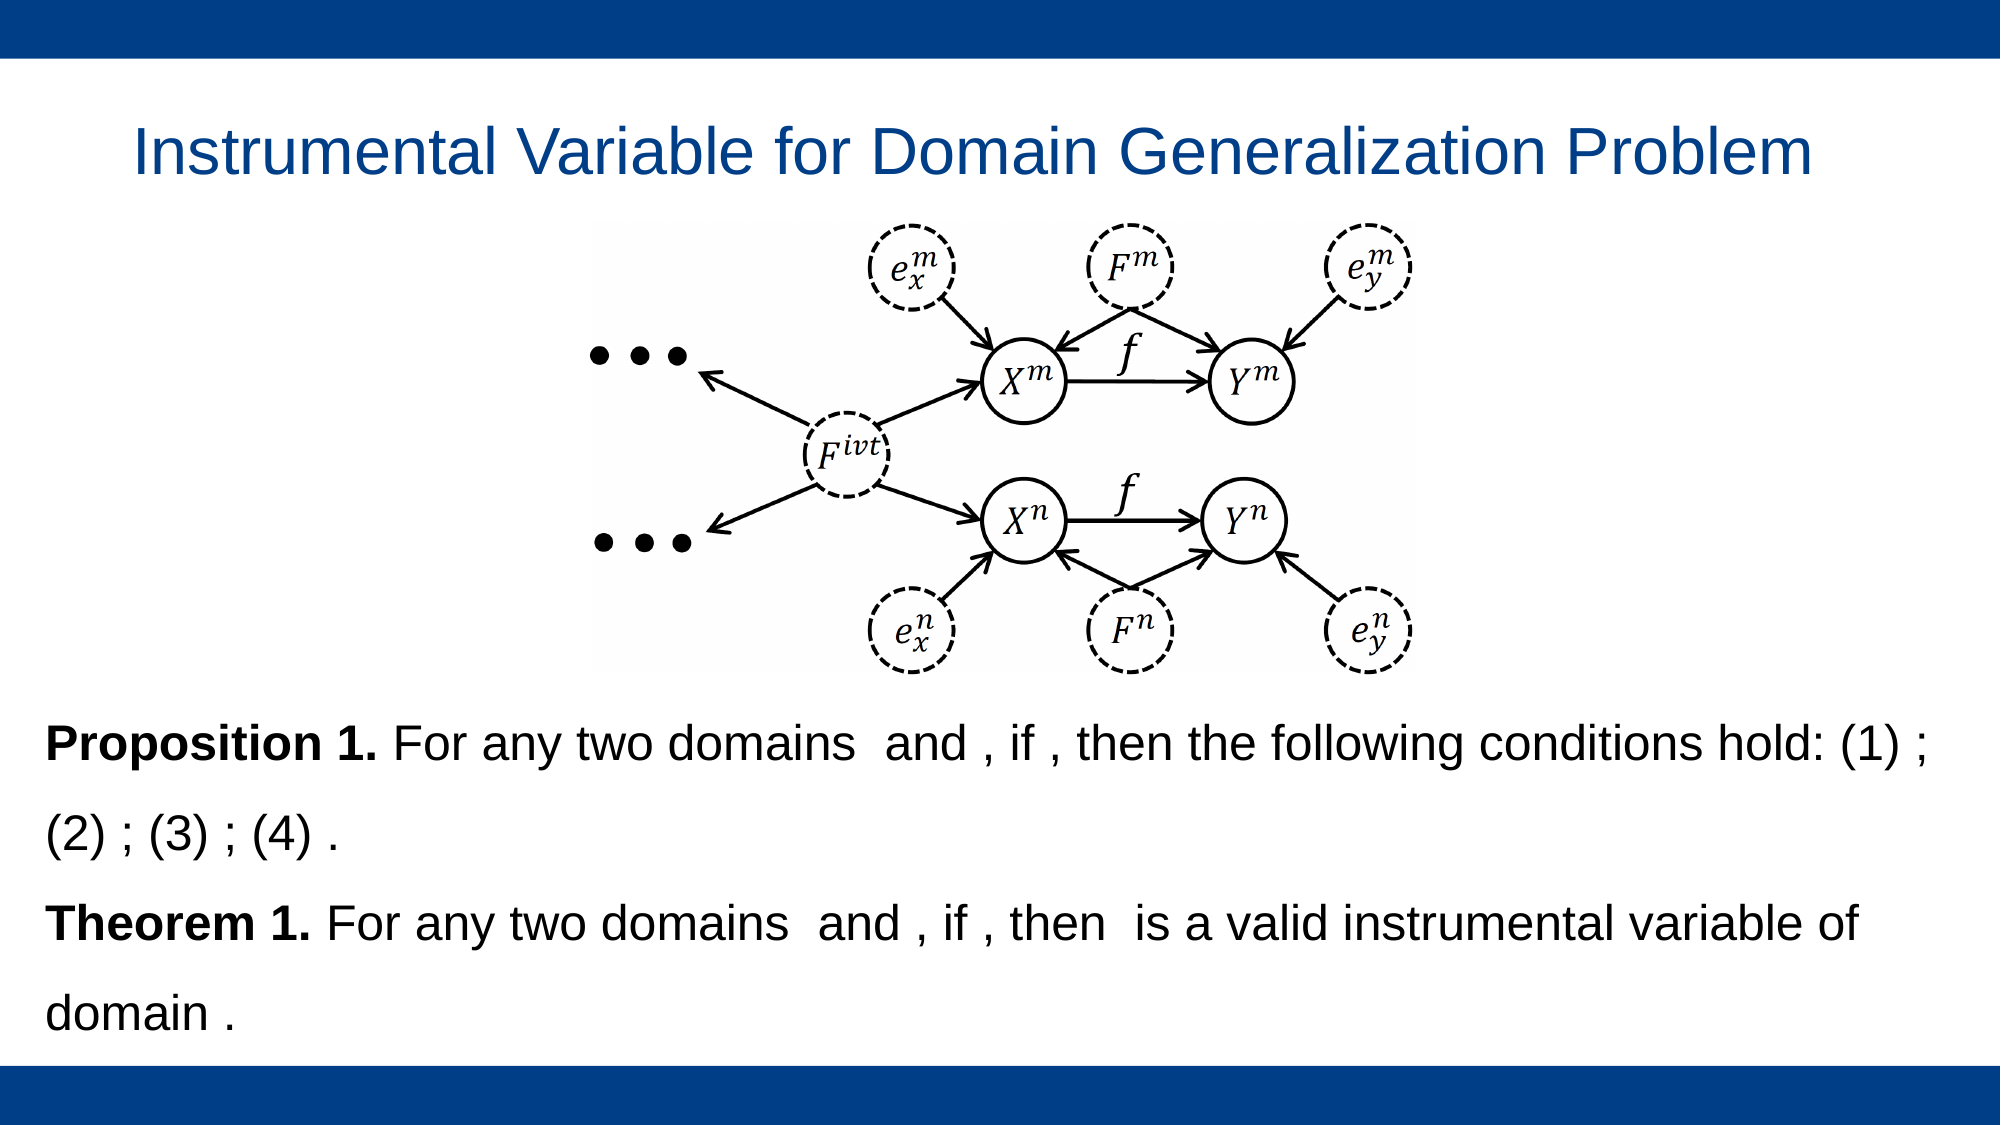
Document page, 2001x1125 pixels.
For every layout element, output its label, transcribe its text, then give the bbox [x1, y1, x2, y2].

text_box [0, 1065, 2000, 1125]
picture [587, 221, 1415, 677]
text_box Instrumental Variable for Domain Generalization Problem [117, 100, 1946, 196]
text_box [0, 0, 2000, 60]
